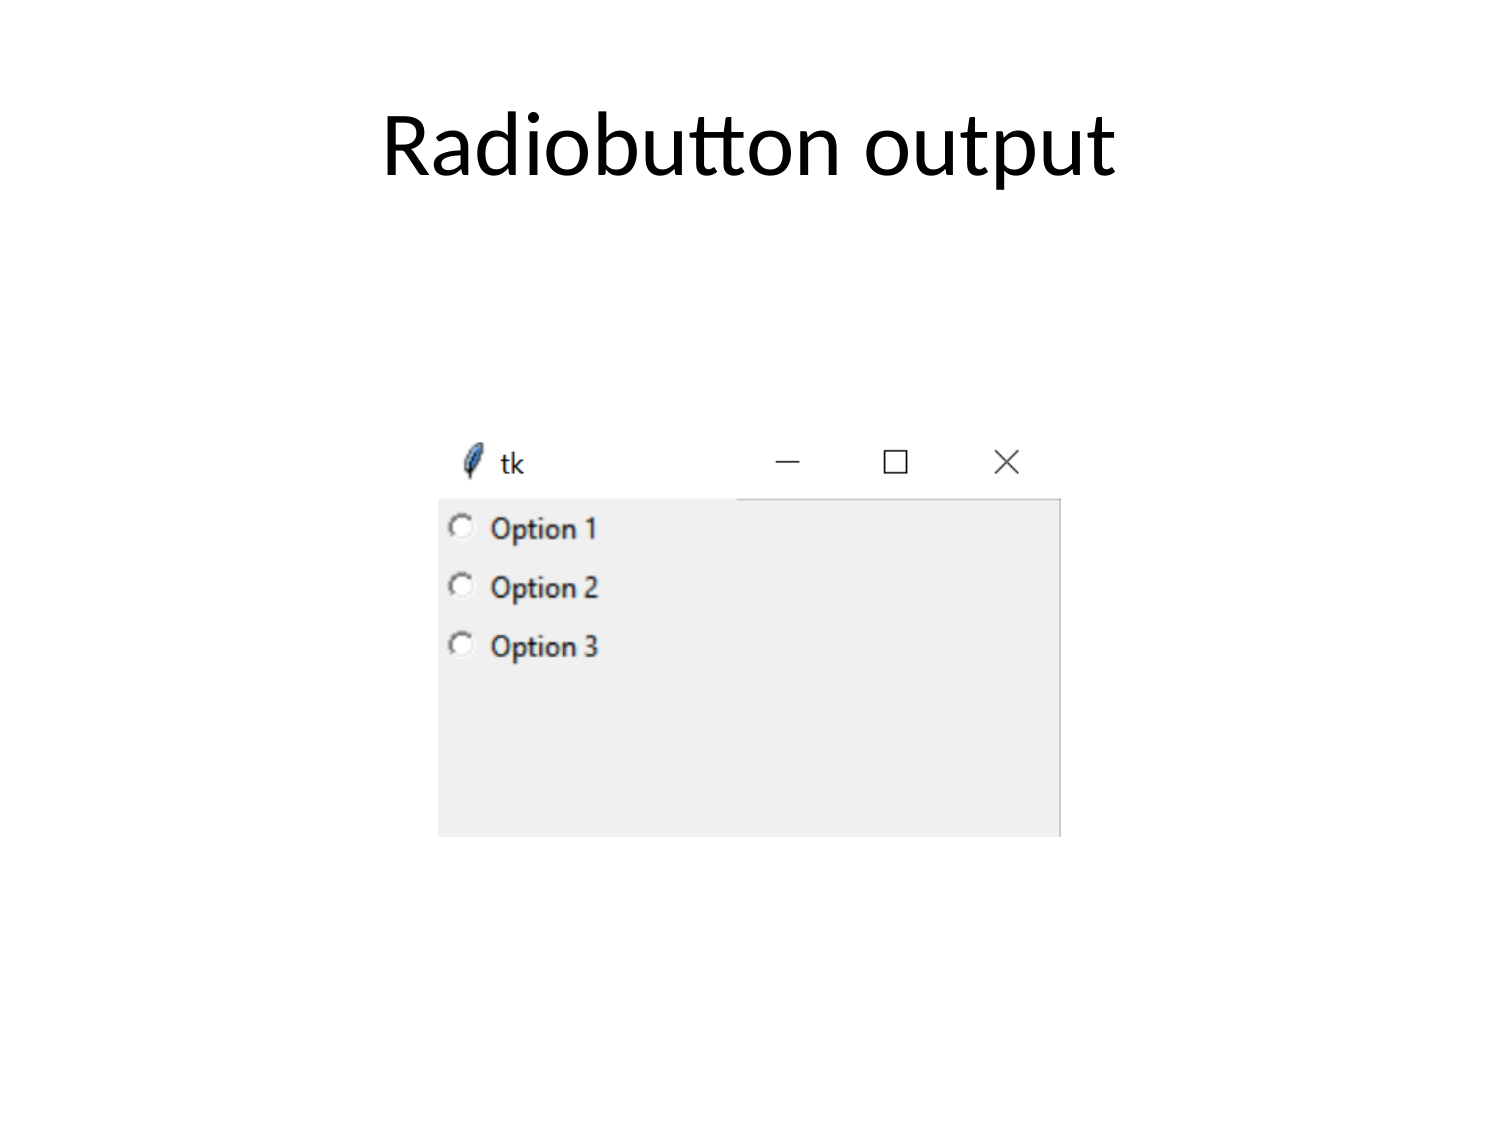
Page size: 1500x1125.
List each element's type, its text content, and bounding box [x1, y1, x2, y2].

title Radiobutton output [75, 45, 1425, 233]
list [438, 430, 1062, 838]
